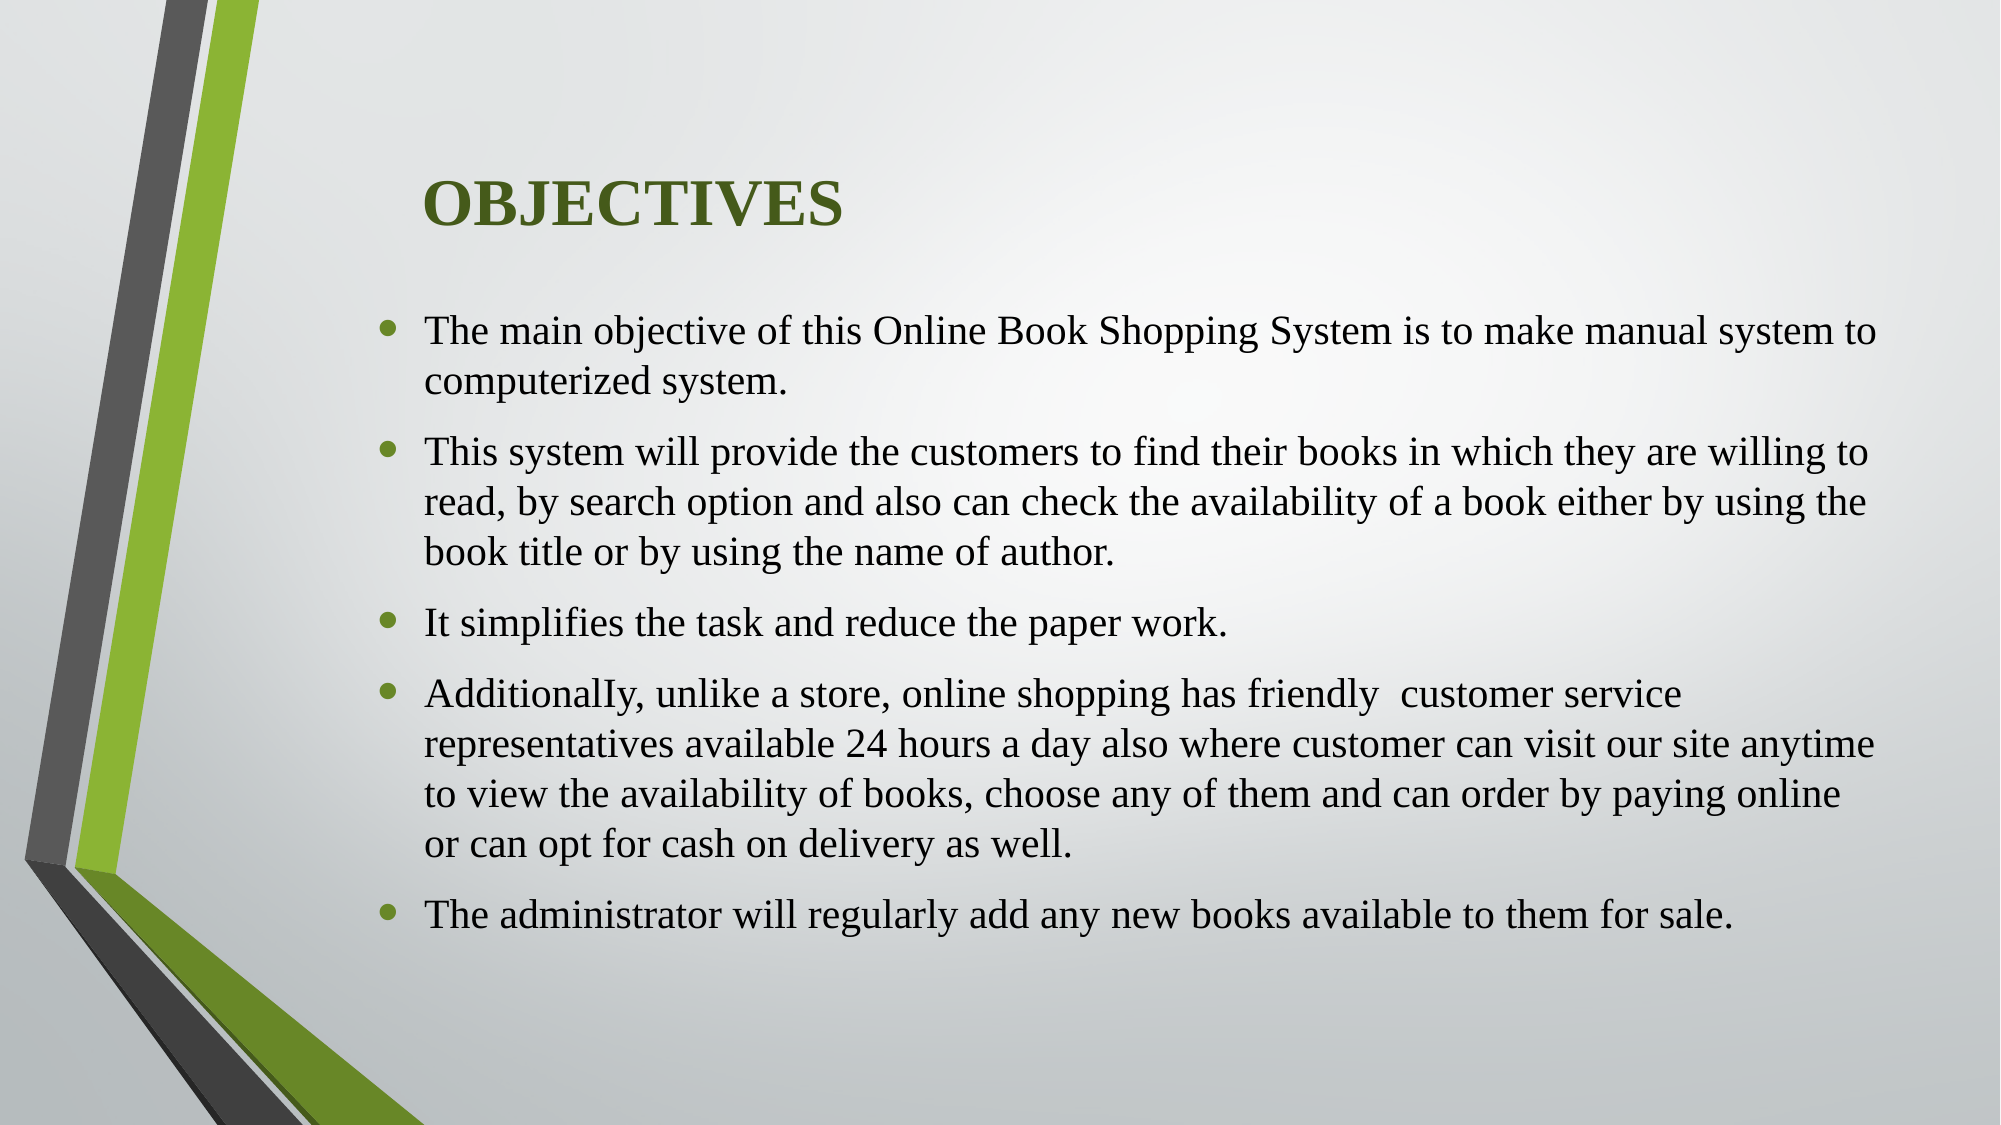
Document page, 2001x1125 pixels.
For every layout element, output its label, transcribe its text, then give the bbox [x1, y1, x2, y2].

title OBJECTIVES [68, 133, 1198, 344]
list The main objective of this Online Book Shopping System is to make manual system to computerized system. This system will provide the customers to find their books in which they are willing to read, by search option and also can check the availability of a book either by using the book title or by using the name of author. It simplifies the task and reduce the paper work. AdditionalIy, unlike a store, online shopping has friendly customer service representatives available 24 hours a day also where customer can visit our site anytime to view the availability of books, choose any of them and can order by paying online or can opt for cash on delivery as well. The administrator will regularly add any new books available to them for sale. [362, 149, 1903, 1125]
